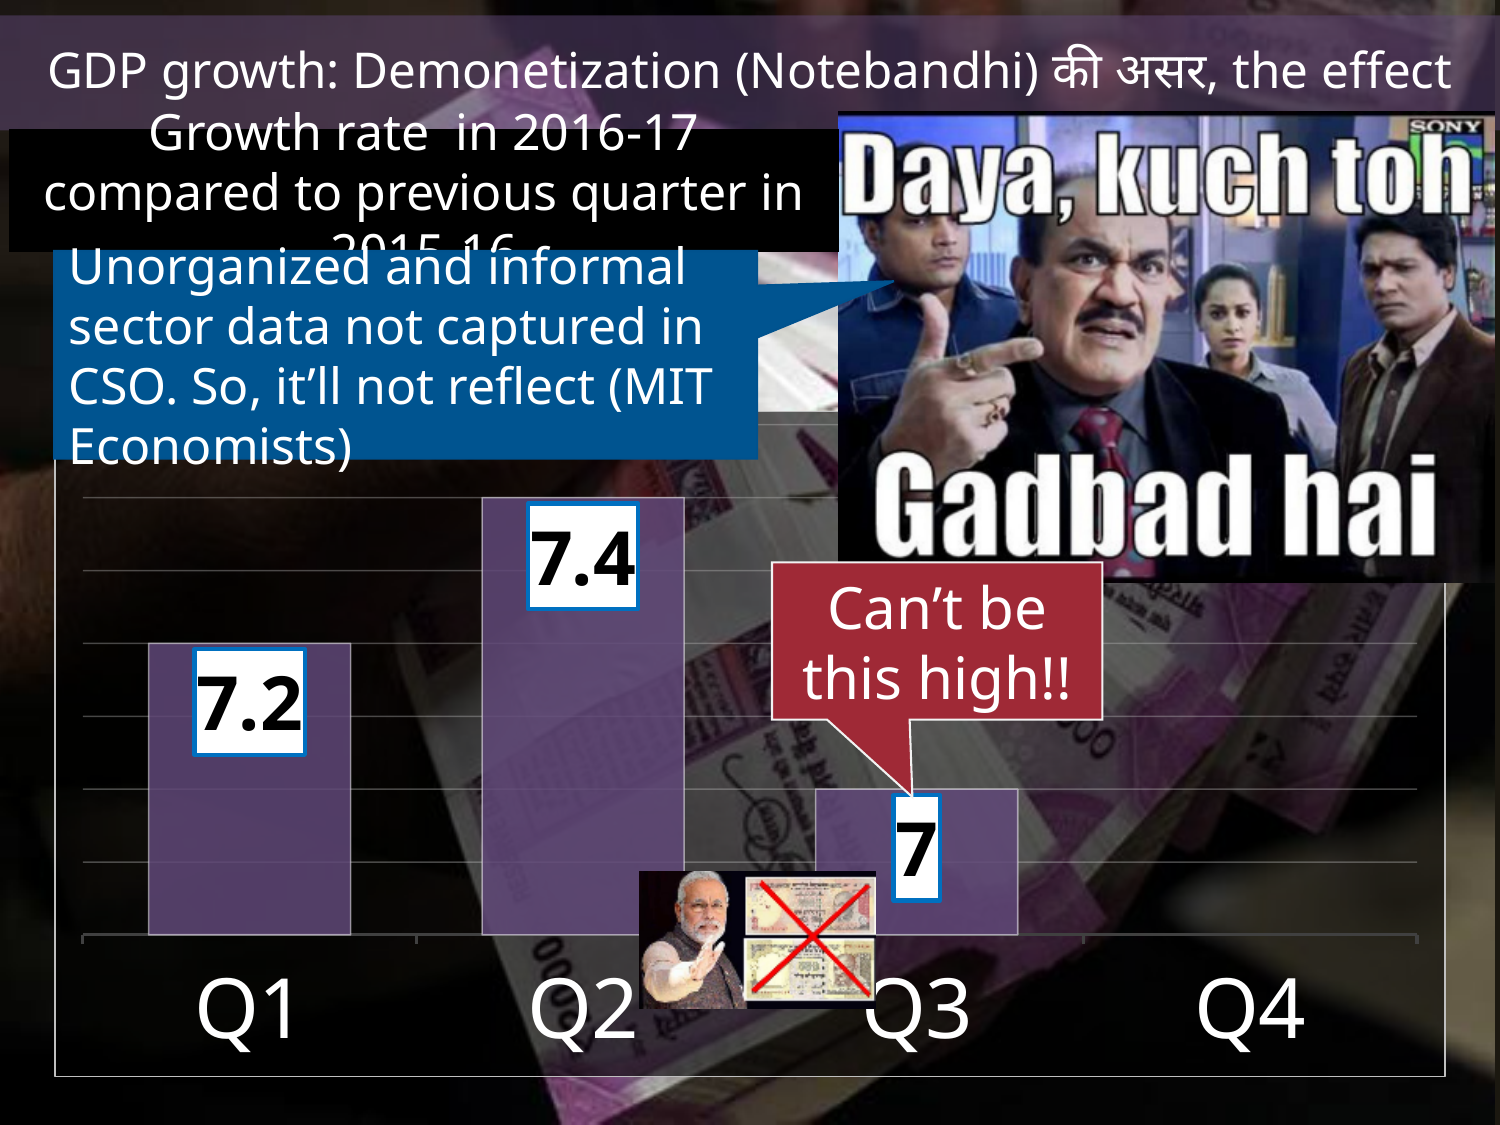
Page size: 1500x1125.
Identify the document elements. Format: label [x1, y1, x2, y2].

picture [0, 0, 1495, 1125]
chart [54, 410, 1446, 1078]
title [1495, 12, 1500, 134]
